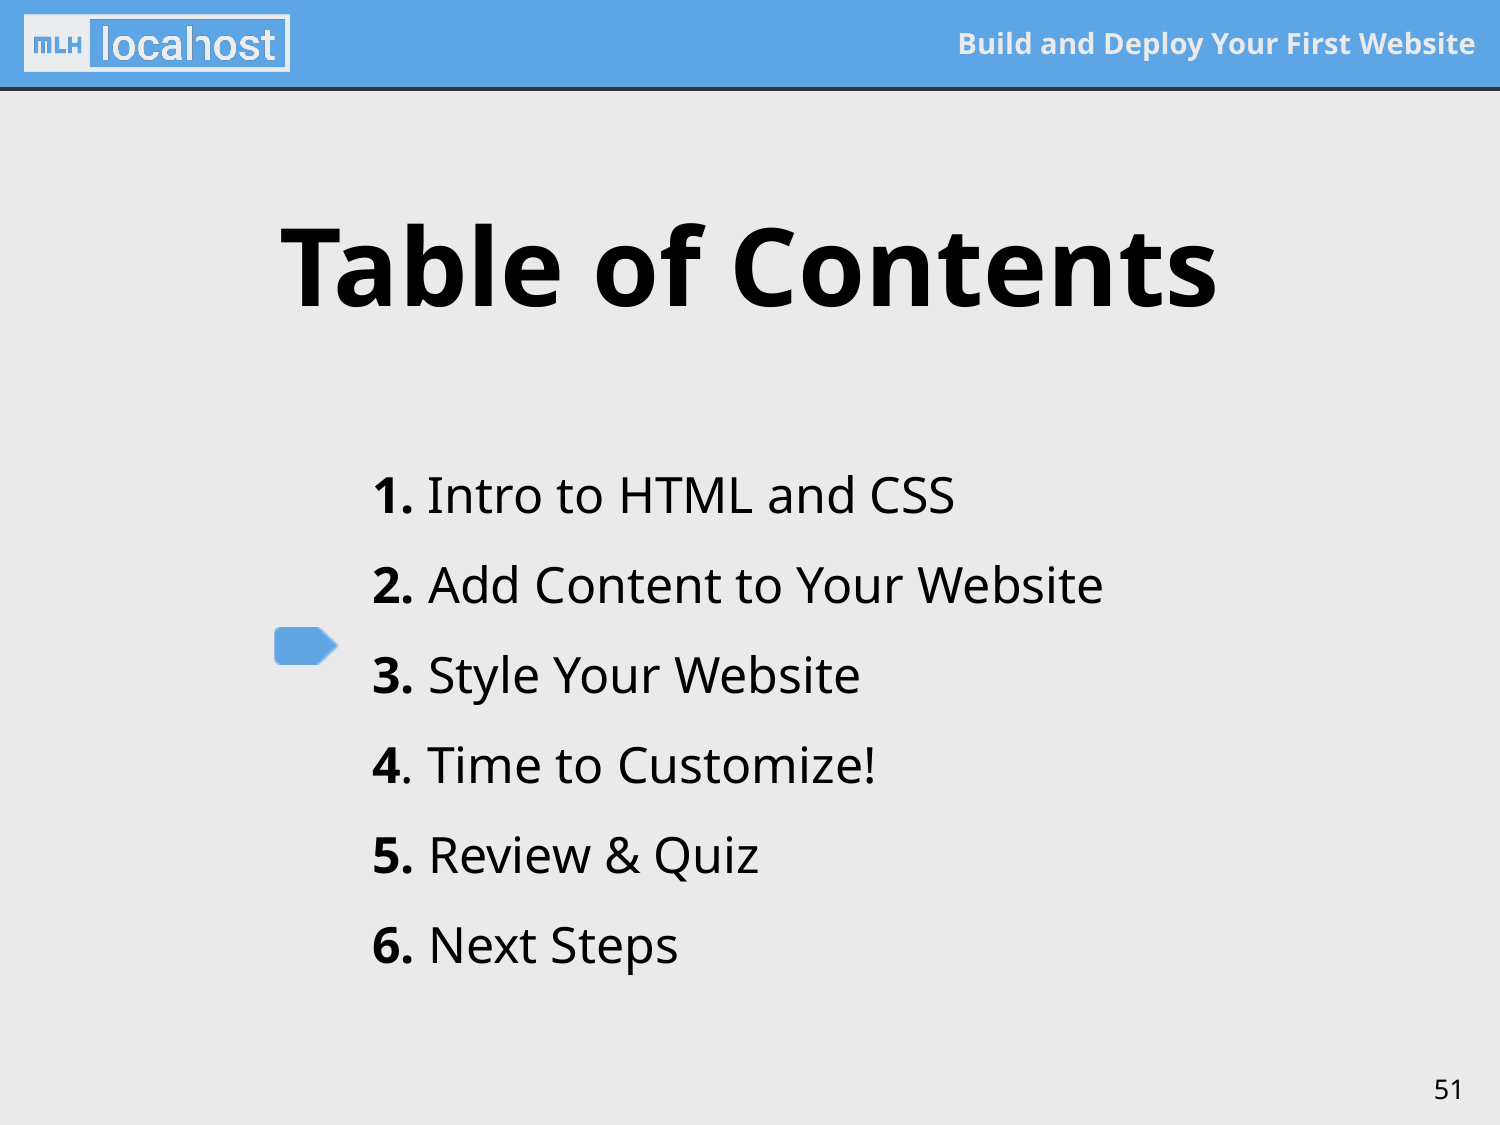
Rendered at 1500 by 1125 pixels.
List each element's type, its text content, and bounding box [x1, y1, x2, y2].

picture [273, 627, 339, 666]
picture [24, 14, 290, 72]
slide_number 51 [1389, 1057, 1480, 1125]
